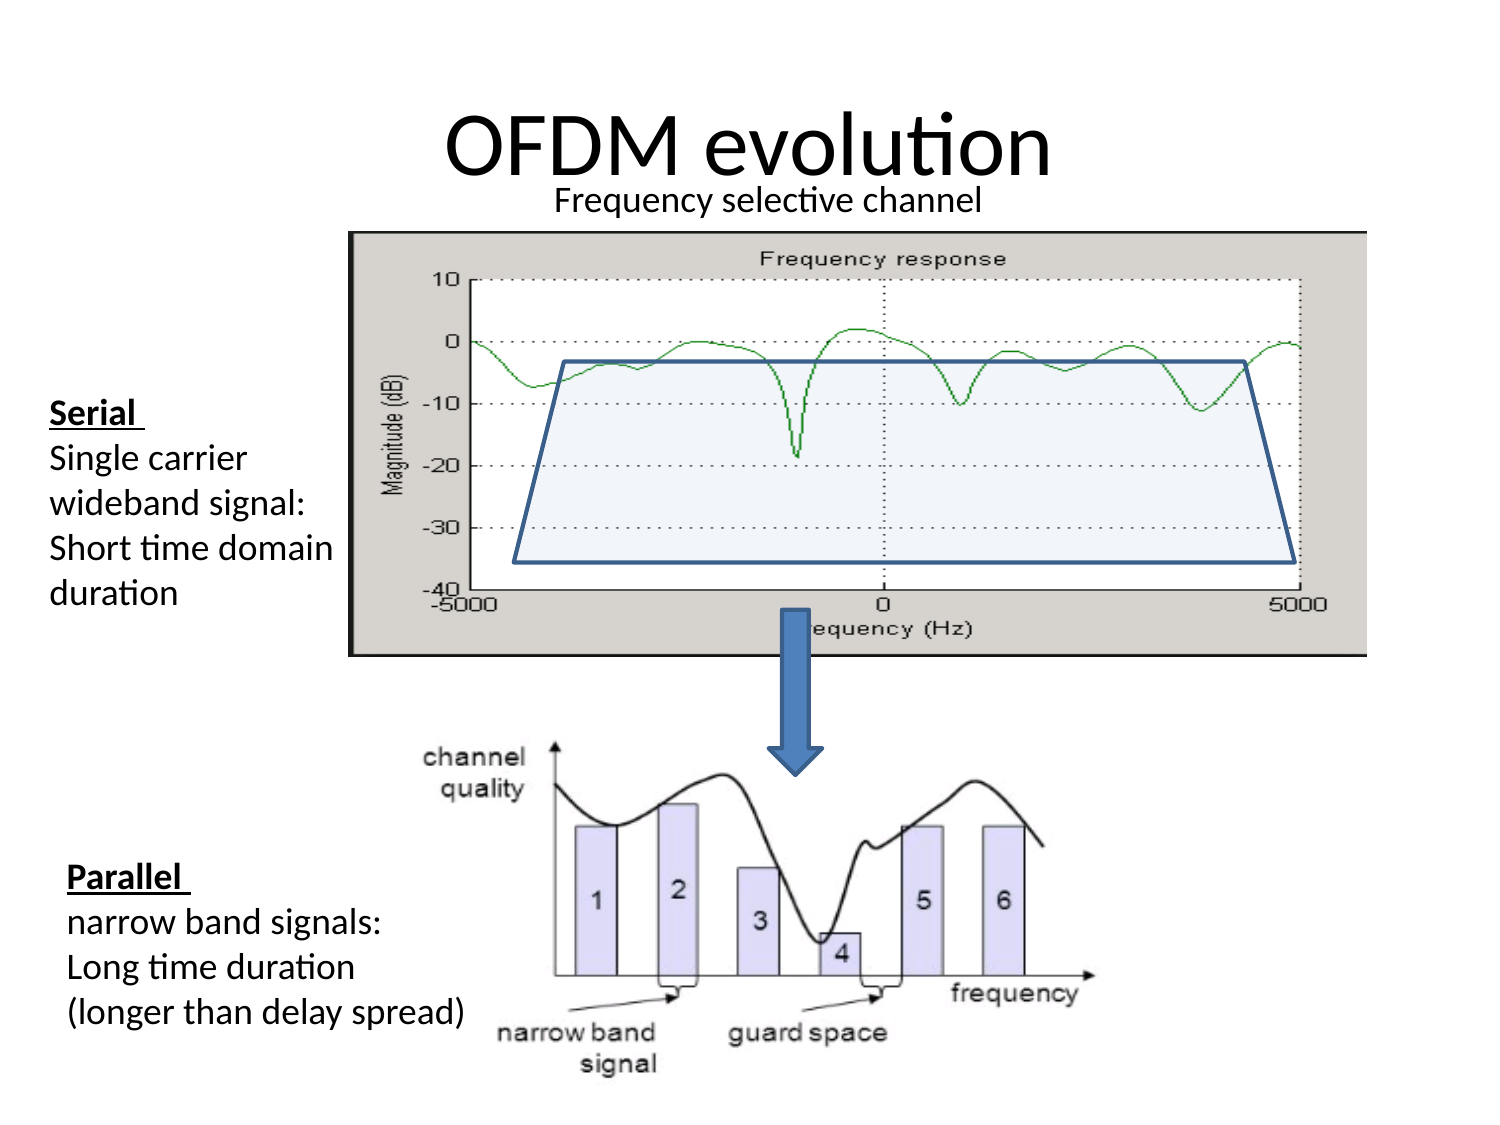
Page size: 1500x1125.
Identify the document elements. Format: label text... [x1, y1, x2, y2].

text_box [779, 665, 811, 726]
text_box Frequency selective channel [539, 167, 999, 228]
picture [393, 727, 1117, 1088]
text_box Parallel narrow band signals: Long time duration (longer than delay spread) [51, 844, 388, 1040]
text_box Serial Single carrier wideband signal: Short time domain duration [34, 380, 343, 621]
title OFDM evolution [75, 45, 1425, 233]
picture [348, 231, 1367, 658]
